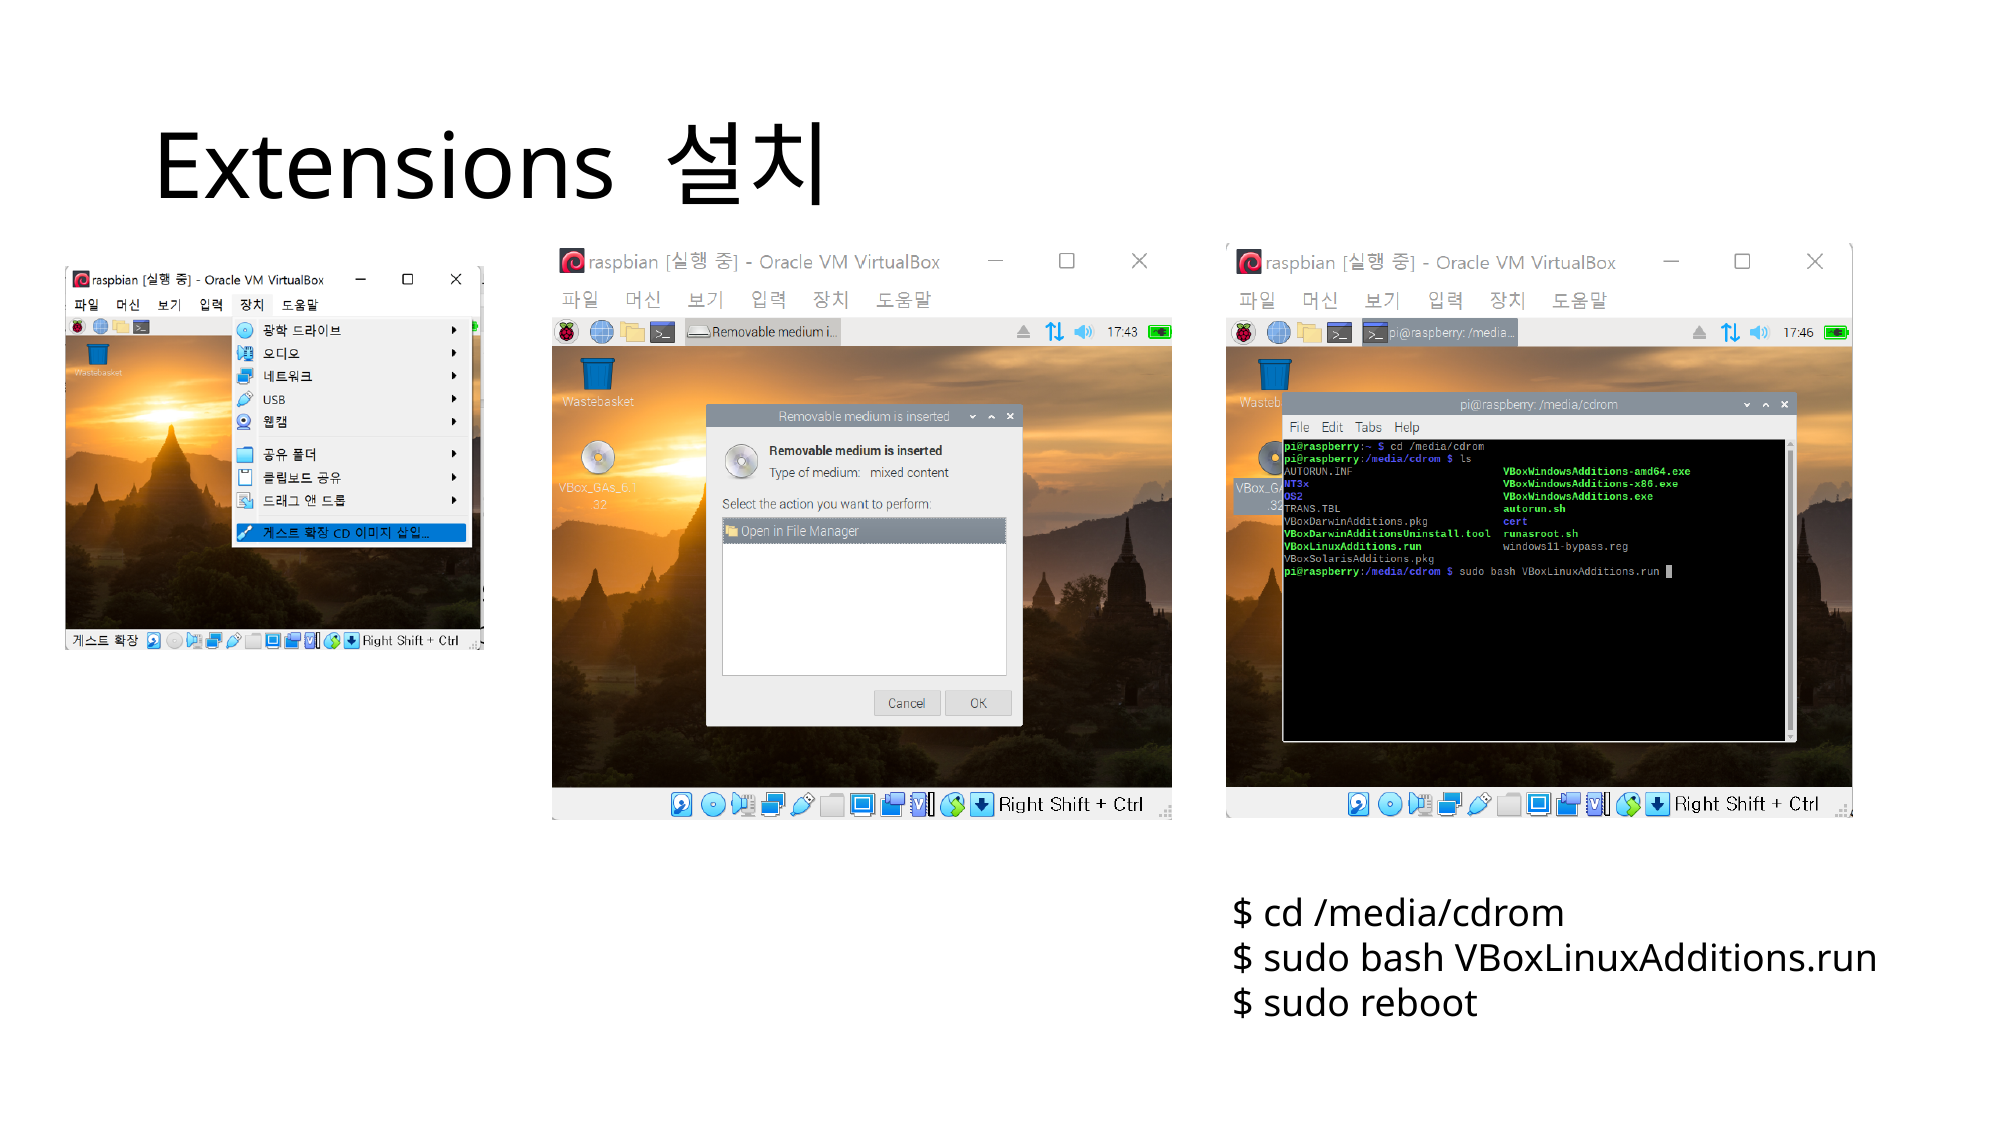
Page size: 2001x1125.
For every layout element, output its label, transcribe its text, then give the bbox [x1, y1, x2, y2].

text_box $ cd /media/cdrom $ sudo bash VBoxLinuxAdditions.run $ sudo reboot [1217, 881, 1894, 1032]
picture [65, 266, 484, 650]
picture [552, 243, 1172, 820]
title Extensions 설치 [137, 59, 1863, 278]
picture [1226, 243, 1853, 819]
